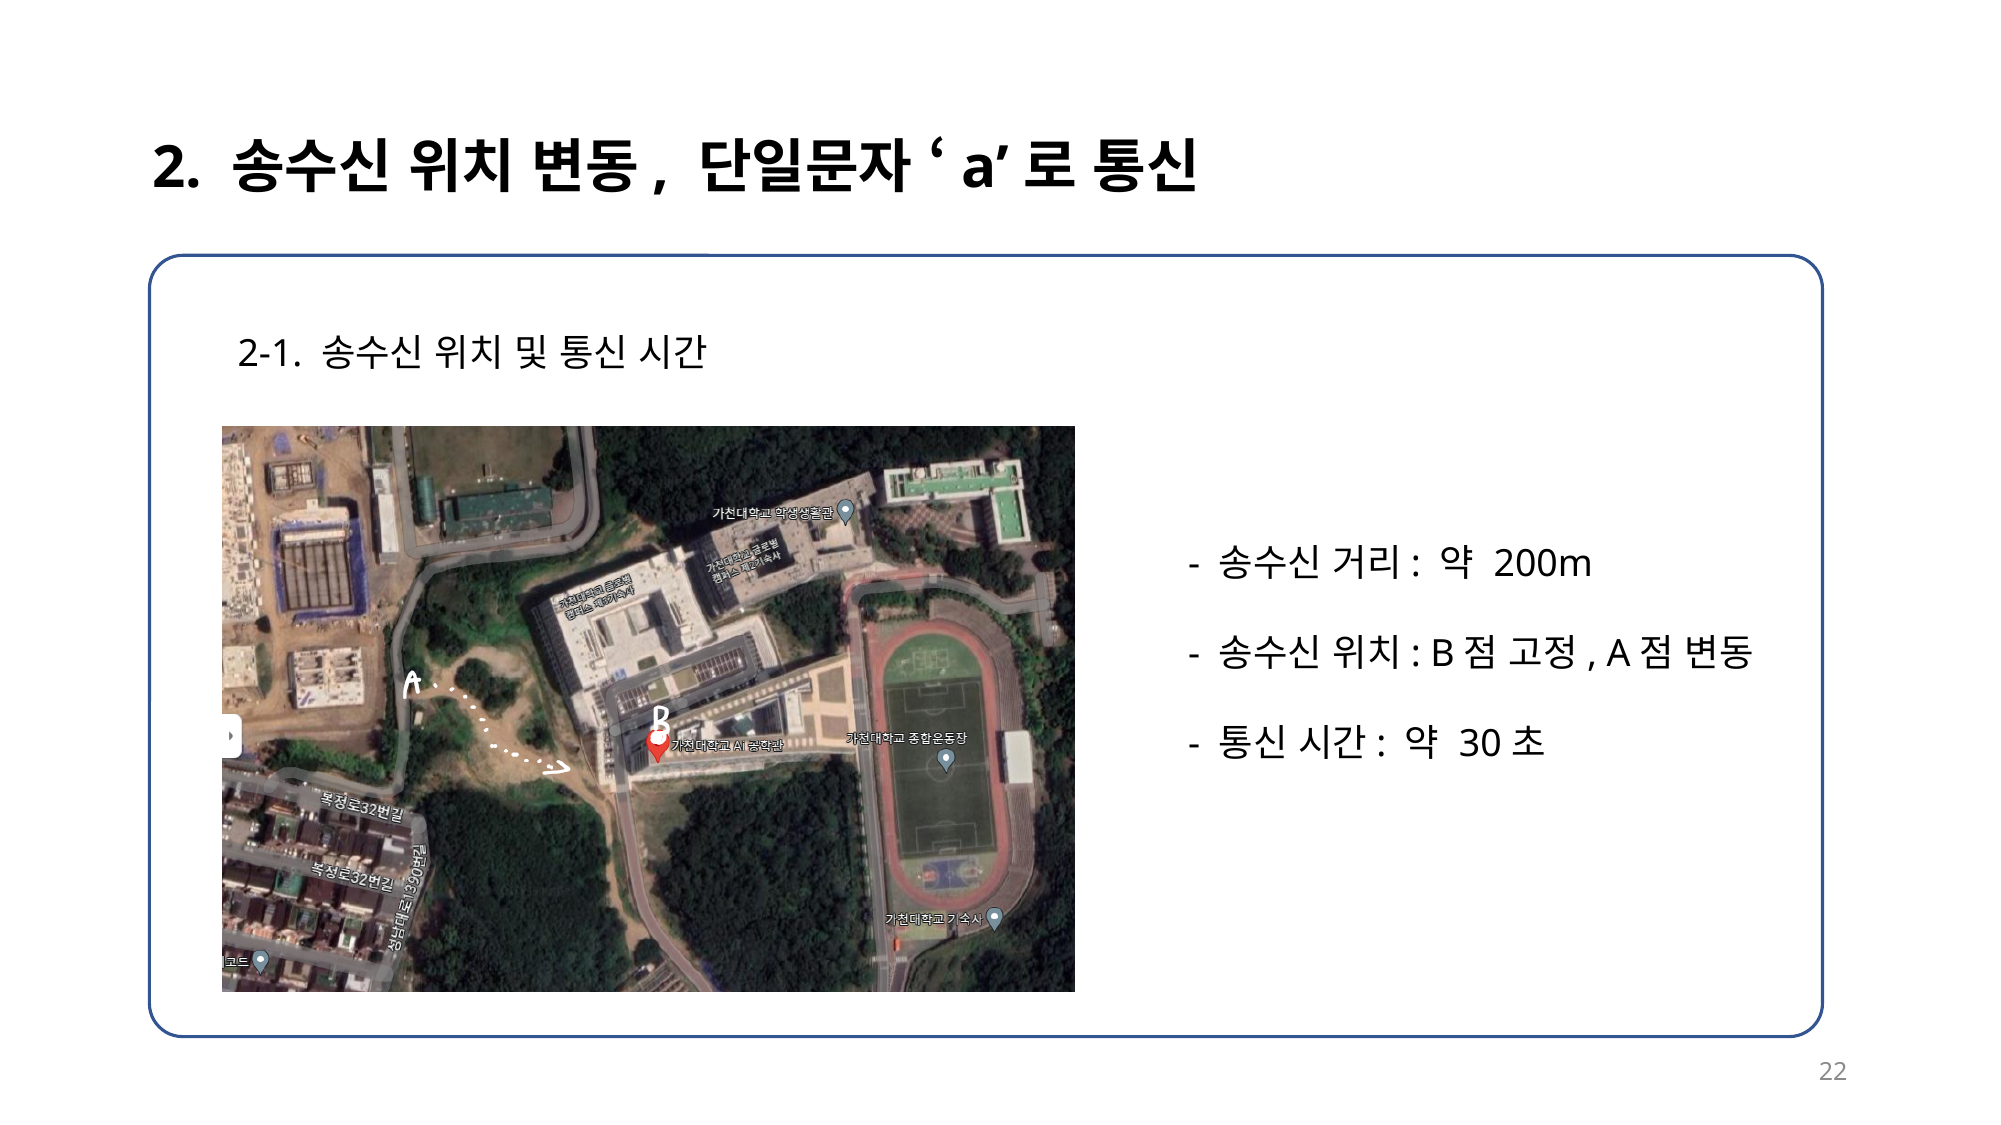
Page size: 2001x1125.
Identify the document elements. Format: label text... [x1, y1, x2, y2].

slide_number 22 [1412, 1042, 1863, 1103]
text_box - 송수신 거리: 약 200m - 송수신 위치: B점 고정, A점 변동 - 통신 시간: 약 30초 [1173, 531, 1778, 817]
picture [222, 425, 1075, 992]
text_box [148, 278, 1824, 1038]
title 2. 송수신 위치 변동, 단일문자 ‘a’로 통신 [137, 59, 1863, 278]
text_box 2-1. 송수신 위치 및 통신 시간 [222, 321, 1146, 382]
